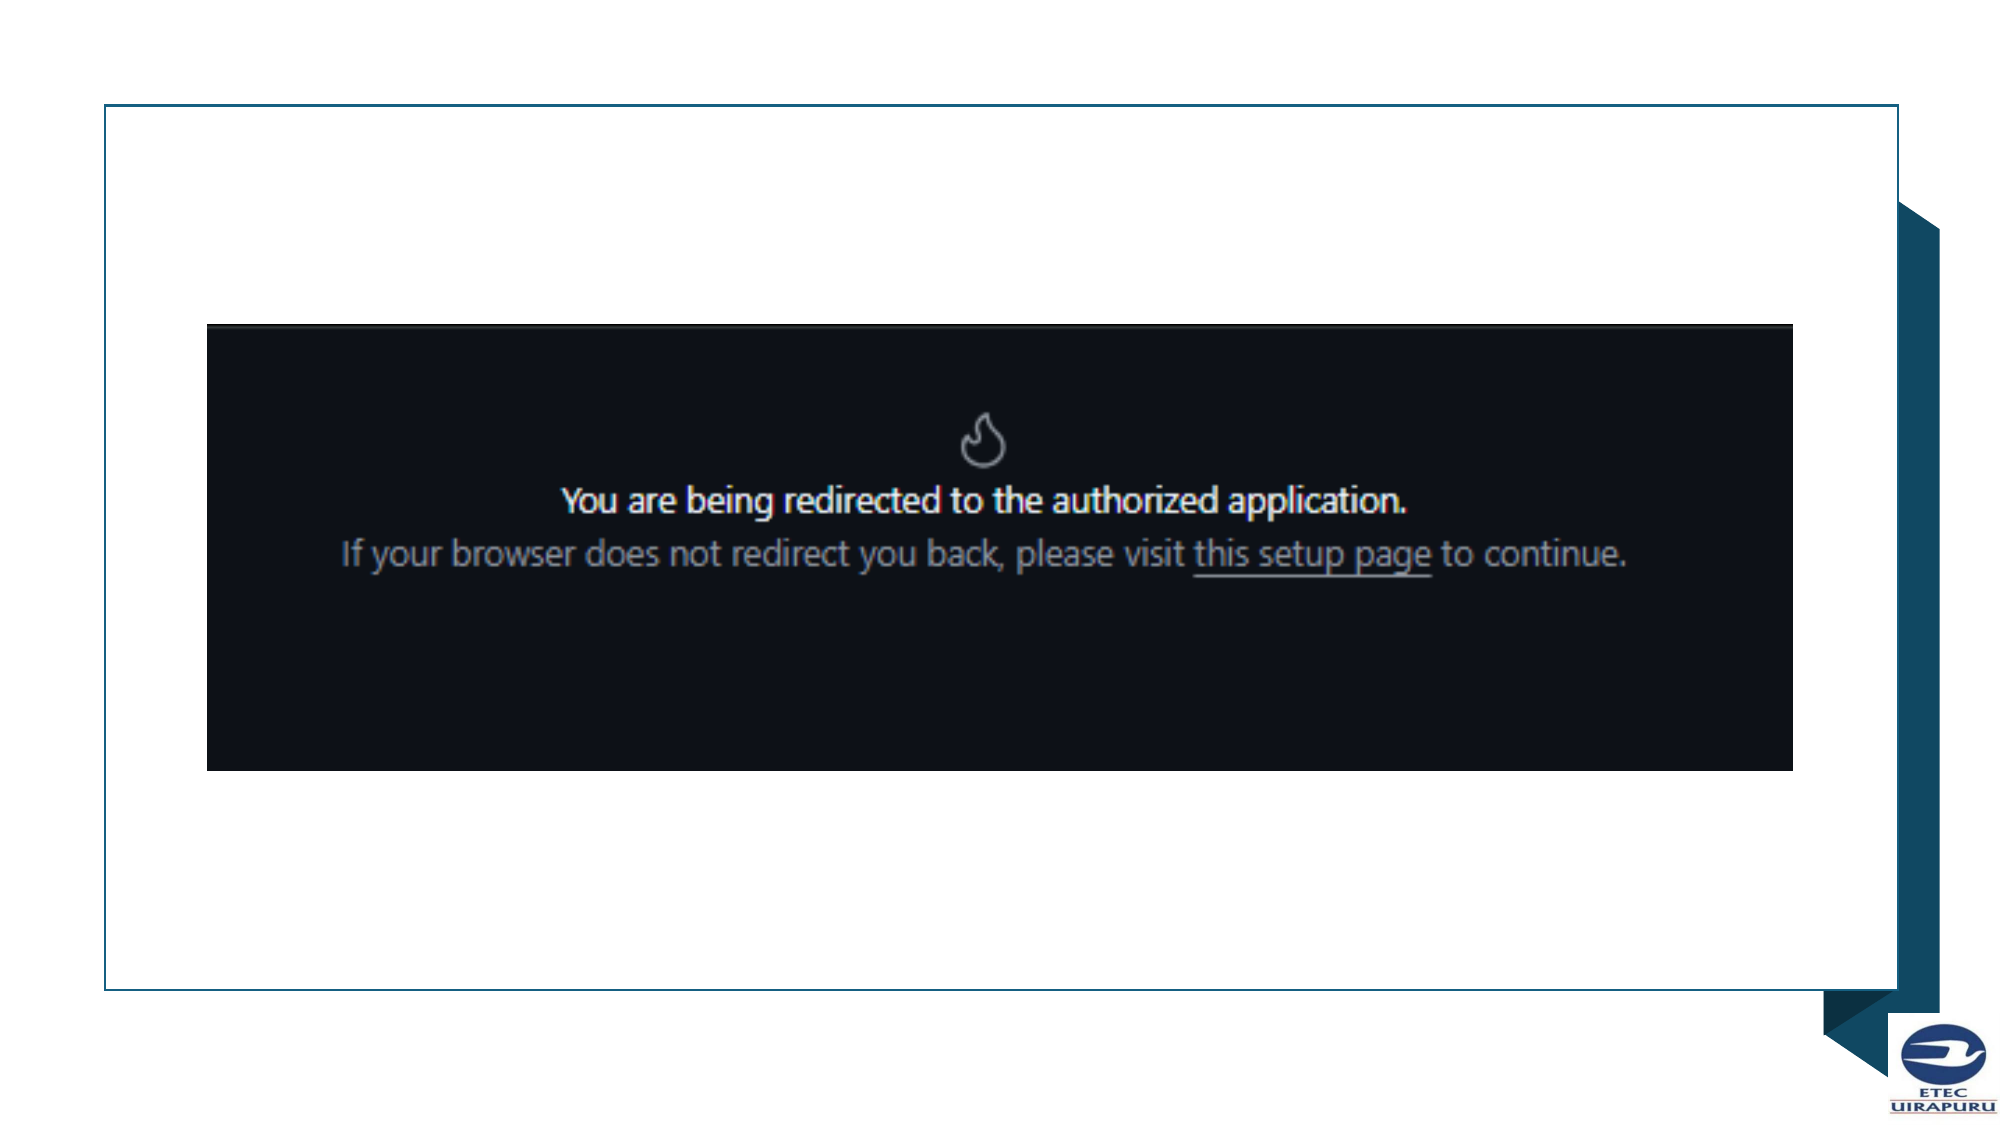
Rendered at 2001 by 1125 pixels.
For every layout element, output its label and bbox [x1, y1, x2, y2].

text_box [1825, 201, 1940, 1078]
list [206, 324, 1794, 772]
text_box [104, 105, 1899, 990]
picture [1888, 1012, 2000, 1125]
text_box [1823, 990, 1893, 1036]
